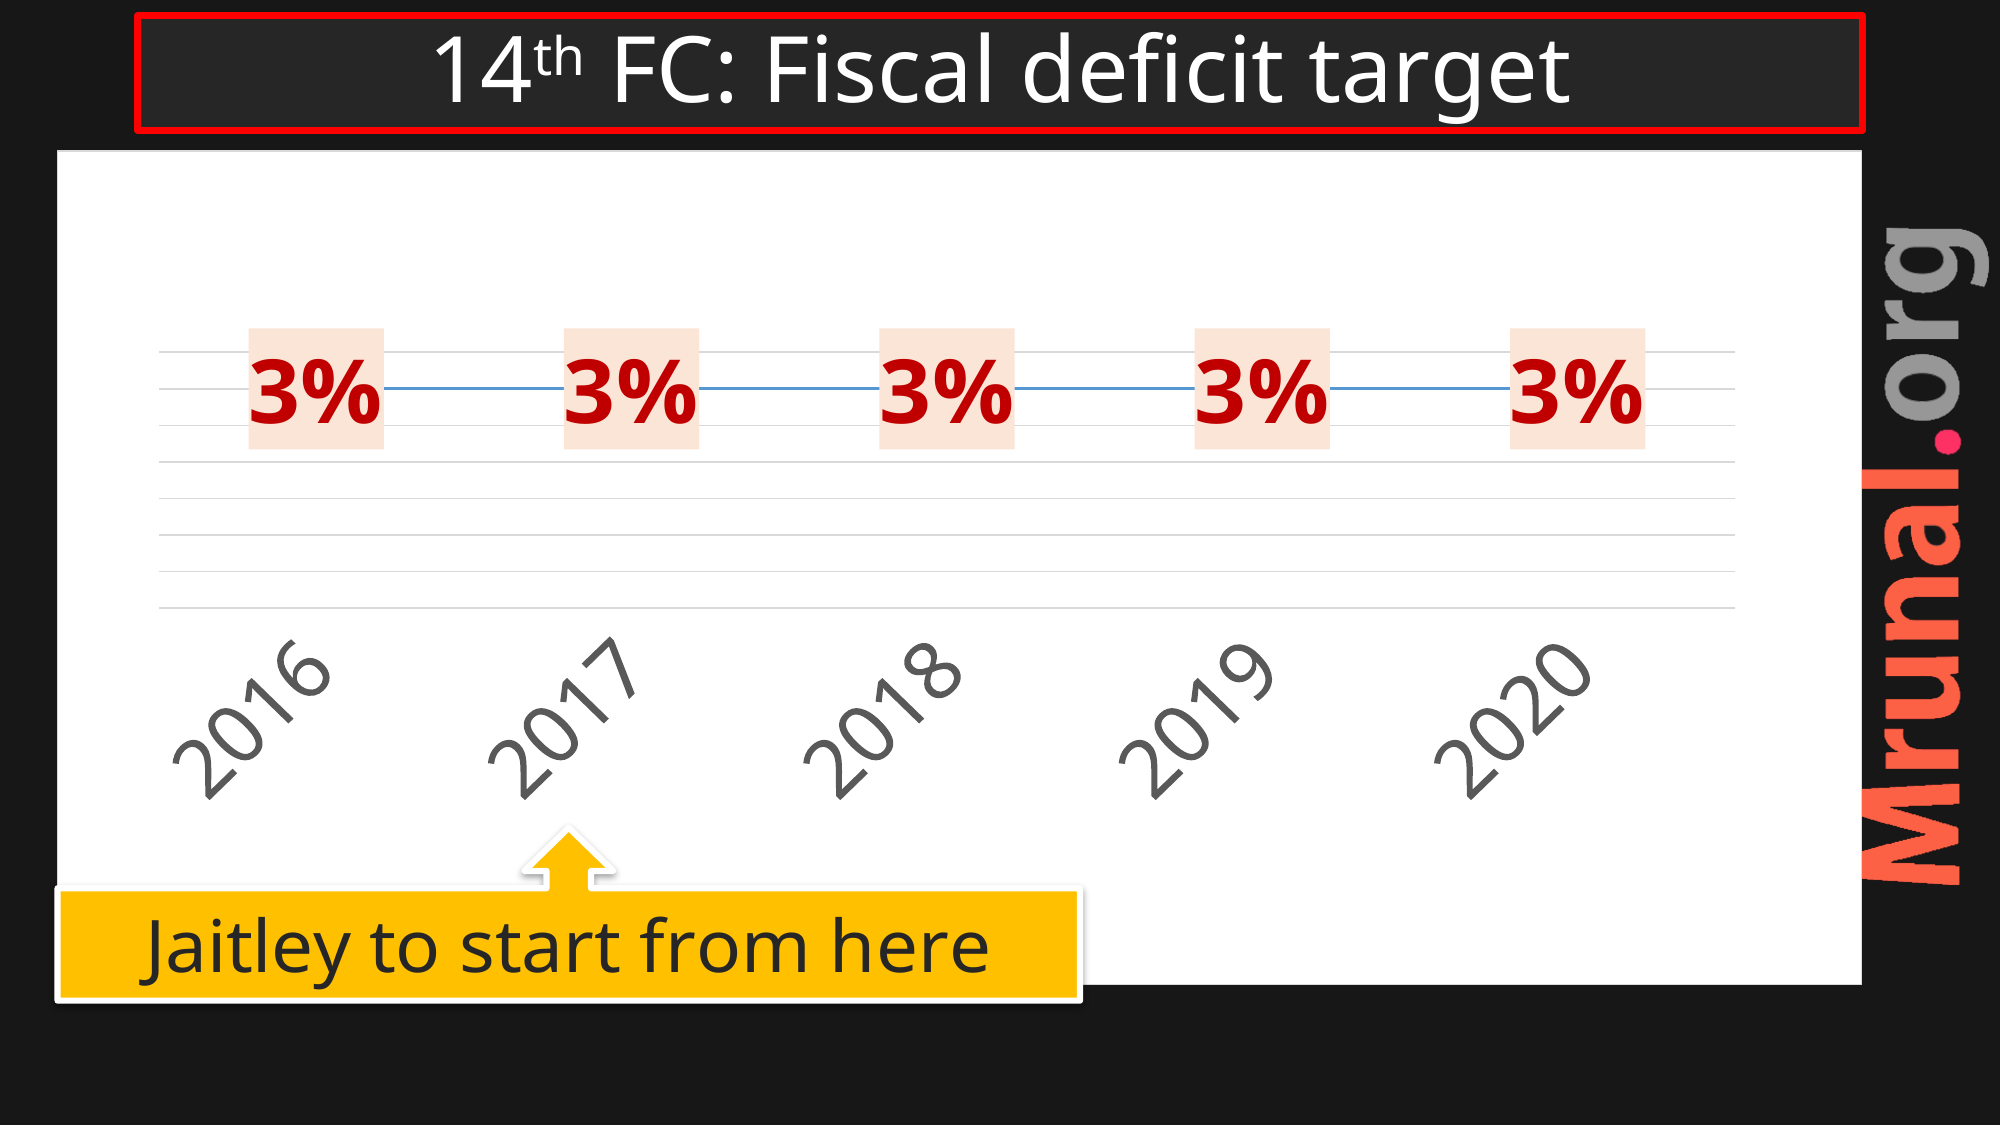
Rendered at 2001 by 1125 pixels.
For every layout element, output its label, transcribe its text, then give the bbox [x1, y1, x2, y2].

title 14th FC: Fiscal deficit target [134, 12, 1866, 134]
chart [47, 149, 1863, 1014]
picture [1863, 223, 2000, 894]
